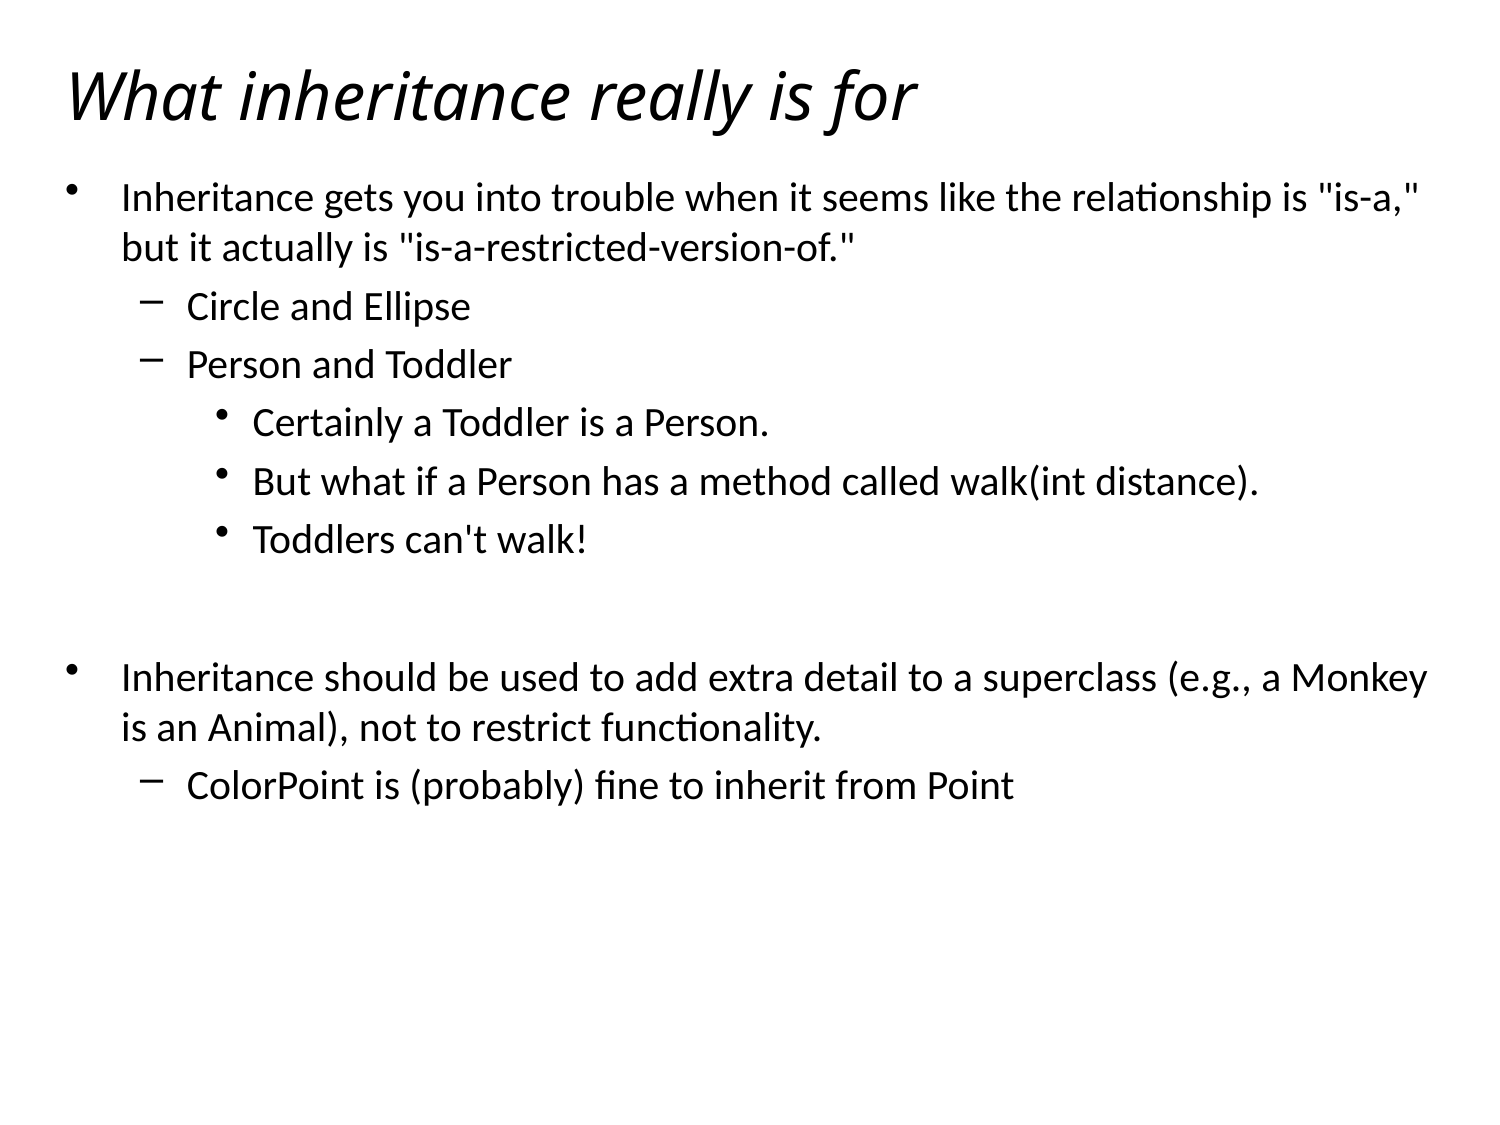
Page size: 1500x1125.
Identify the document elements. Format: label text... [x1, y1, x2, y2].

list Inheritance gets you into trouble when it seems like the relationship is "is-a," but it actually is "is-a-restricted-version-of." Circle and Ellipse Person and Toddler Certainly a Toddler is a Person. But what if a Person has a method called walk(int distance). Toddlers can't walk! Inheritance should be used to add extra detail to a superclass (e.g., a Monkey is an Animal), not to restrict functionality. ColorPoint is (probably) fine to inherit from Point [49, 162, 1451, 1001]
title What inheritance really is for [49, 49, 1451, 138]
